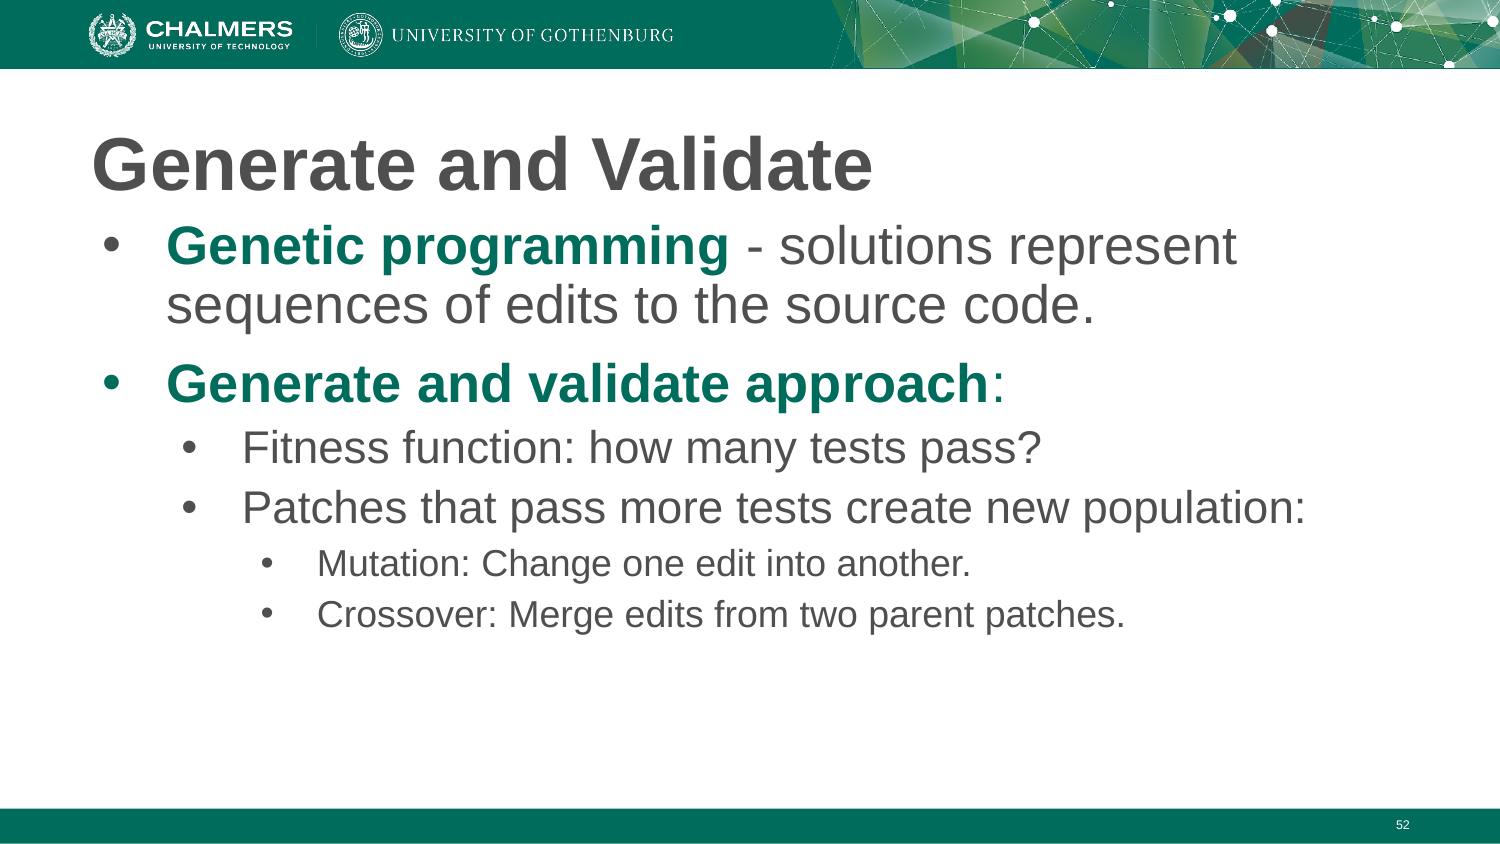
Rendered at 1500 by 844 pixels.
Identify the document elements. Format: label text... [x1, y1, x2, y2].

picture [64, 0, 696, 85]
slide_number ‹#› [1074, 809, 1425, 844]
title Generate and Validate [76, 100, 1425, 210]
list Genetic programming - solutions represent sequences of edits to the source code. Generate and validate approach: Fitness function: how many tests pass? Patches that pass more tests create new population: Mutation: Change one edit into another. Crossover: Merge edits from two parent patches. [76, 210, 1425, 782]
picture [759, 0, 1500, 68]
